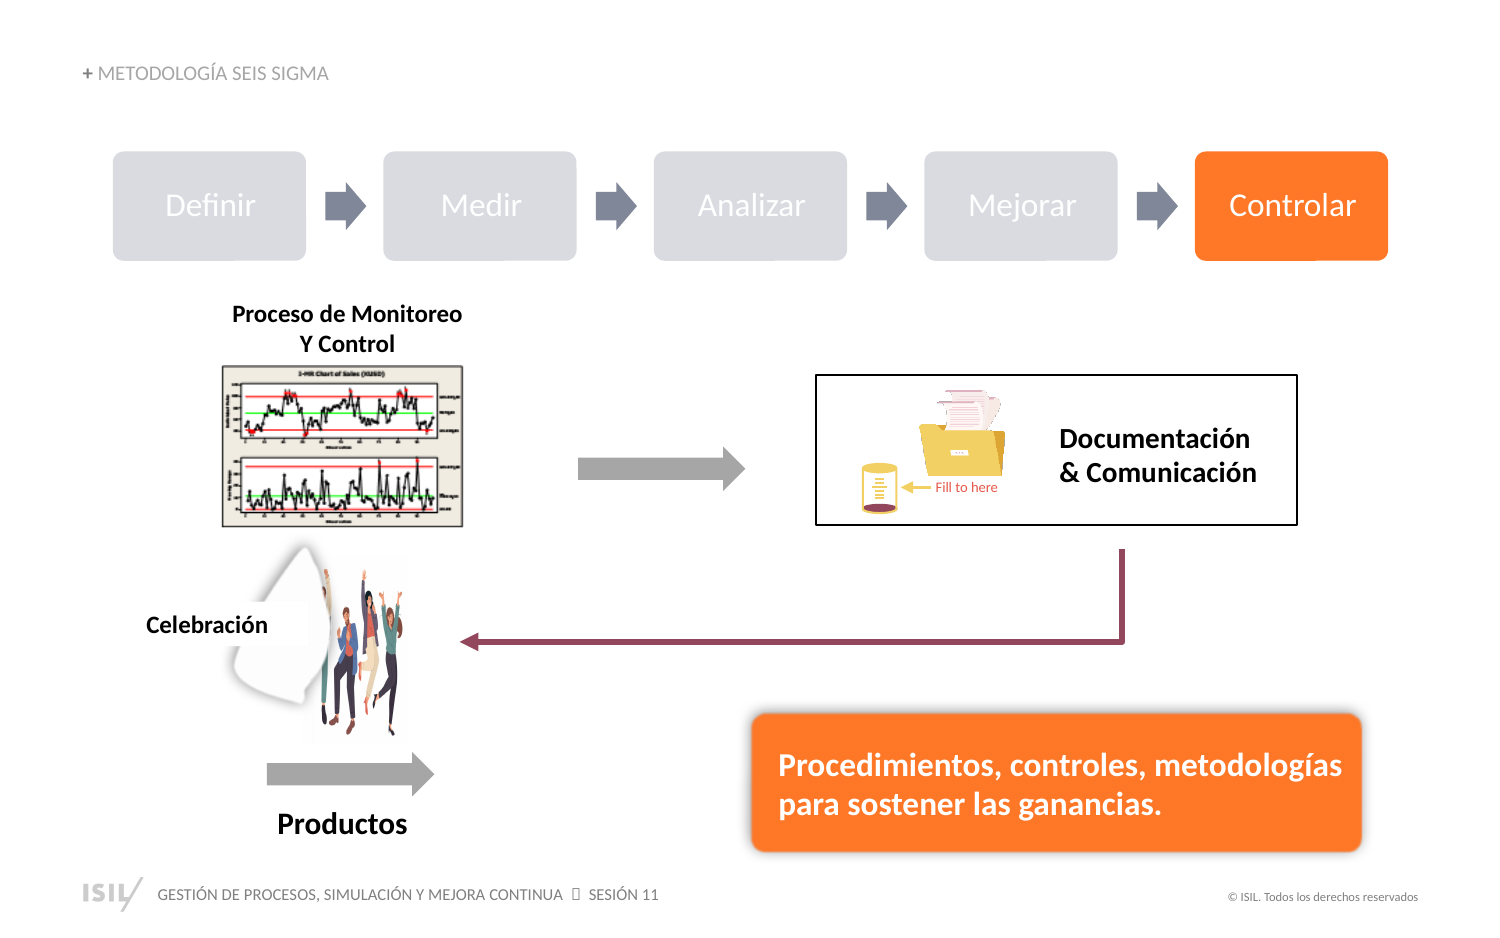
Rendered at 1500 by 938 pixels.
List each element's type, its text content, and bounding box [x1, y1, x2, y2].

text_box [864, 465, 1020, 512]
text_box [848, 372, 1301, 528]
text_box Productos [262, 796, 470, 849]
picture [211, 307, 473, 533]
text_box [574, 443, 733, 494]
text_box Procedimientos, controles, metodologías para sostener las ganancias. [848, 714, 1362, 852]
text_box Documentación & Comunicación [1044, 411, 1278, 497]
text_box [263, 749, 438, 796]
text_box + METODOLOGÍA SEIS SIGMA [82, 62, 482, 85]
text_box Celebración [106, 601, 222, 647]
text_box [746, 270, 837, 926]
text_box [234, 547, 407, 743]
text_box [112, 151, 1390, 261]
picture [919, 390, 1005, 463]
text_box Proceso de Monitoreo Y Control [211, 290, 485, 365]
